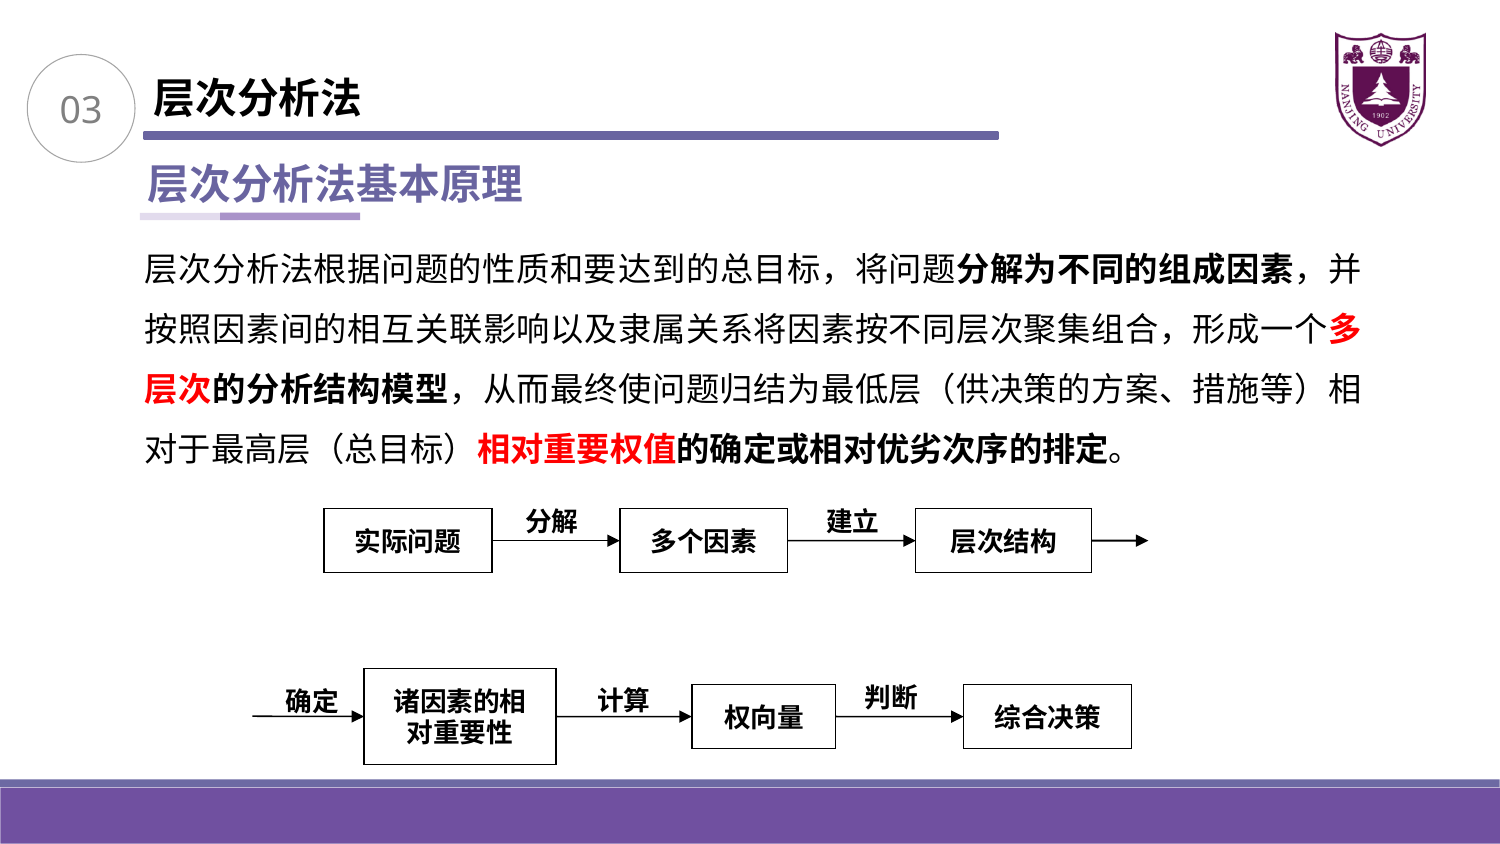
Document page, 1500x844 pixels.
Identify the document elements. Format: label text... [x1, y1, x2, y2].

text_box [251, 497, 1132, 765]
text_box 03 [25, 53, 137, 164]
text_box 层次分析法 [142, 66, 374, 128]
text_box [219, 211, 361, 221]
text_box 层次分析法根据问题的性质和要达到的总目标，将问题分解为不同的组成因素，并按照因素间的相互关联影响以及隶属关系将因素按不同层次聚集组合，形成一个多层次的分析结构模型，从而最终使问题归结为最低层（供决策的方案、措施等）相对于最高层（总目标）相对重要权值的确定或相对优劣次序的排定。 [130, 220, 1376, 476]
text_box 内容分析法 [1094, 542, 1132, 546]
picture [1334, 31, 1427, 147]
text_box 层次分析法基本原理 [132, 150, 539, 215]
text_box [139, 211, 239, 222]
text_box [143, 131, 999, 140]
